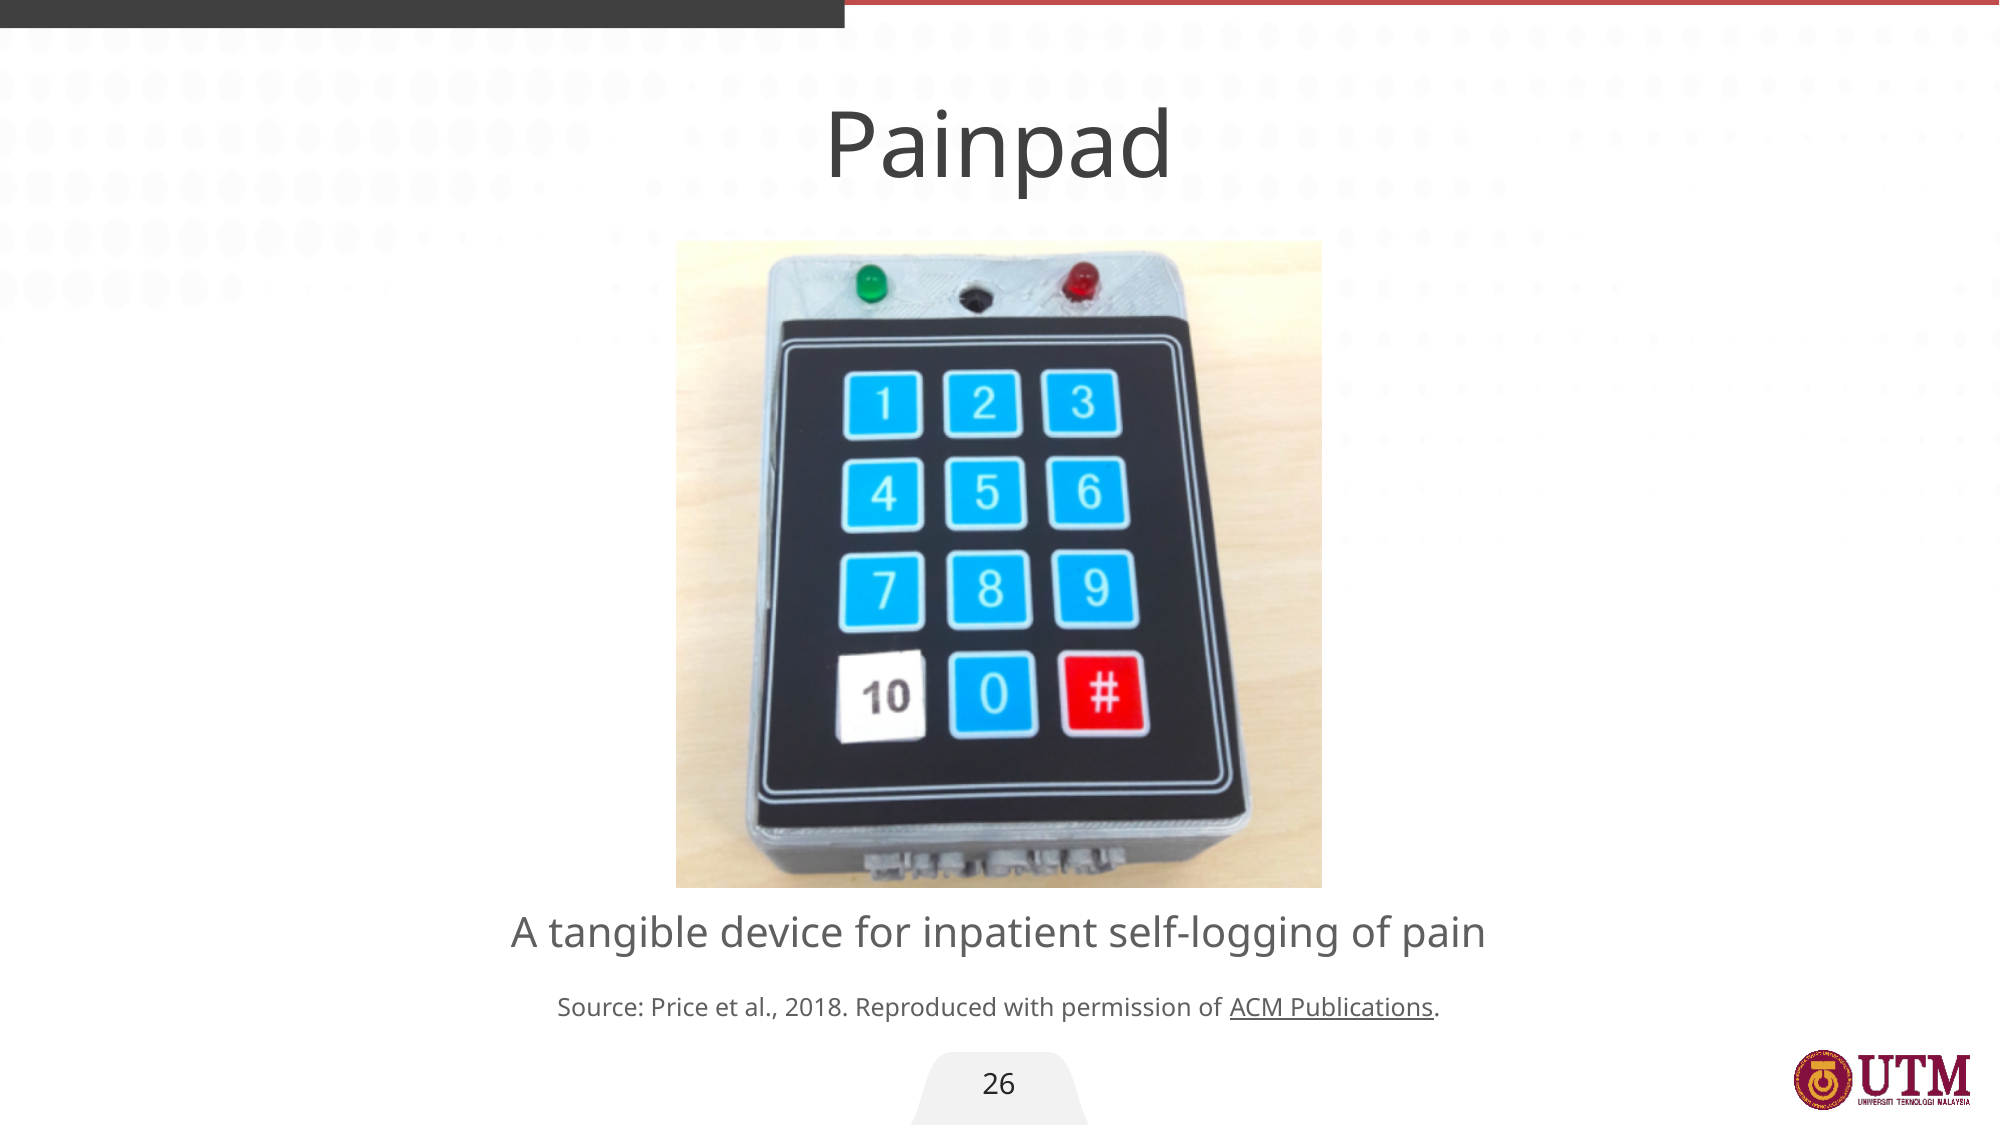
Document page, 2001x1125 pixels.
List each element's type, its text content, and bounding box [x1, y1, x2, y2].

text_box Source: Price et al., 2018. Reproduced with permission of ACM Publications. [542, 983, 1456, 1033]
slide_number 26 [774, 1055, 1225, 1116]
picture [0, 0, 2001, 888]
text_box Painpad [343, 78, 1656, 204]
picture [1794, 1050, 1970, 1110]
text_box A tangible device for inpatient self-logging of pain [496, 898, 1503, 964]
